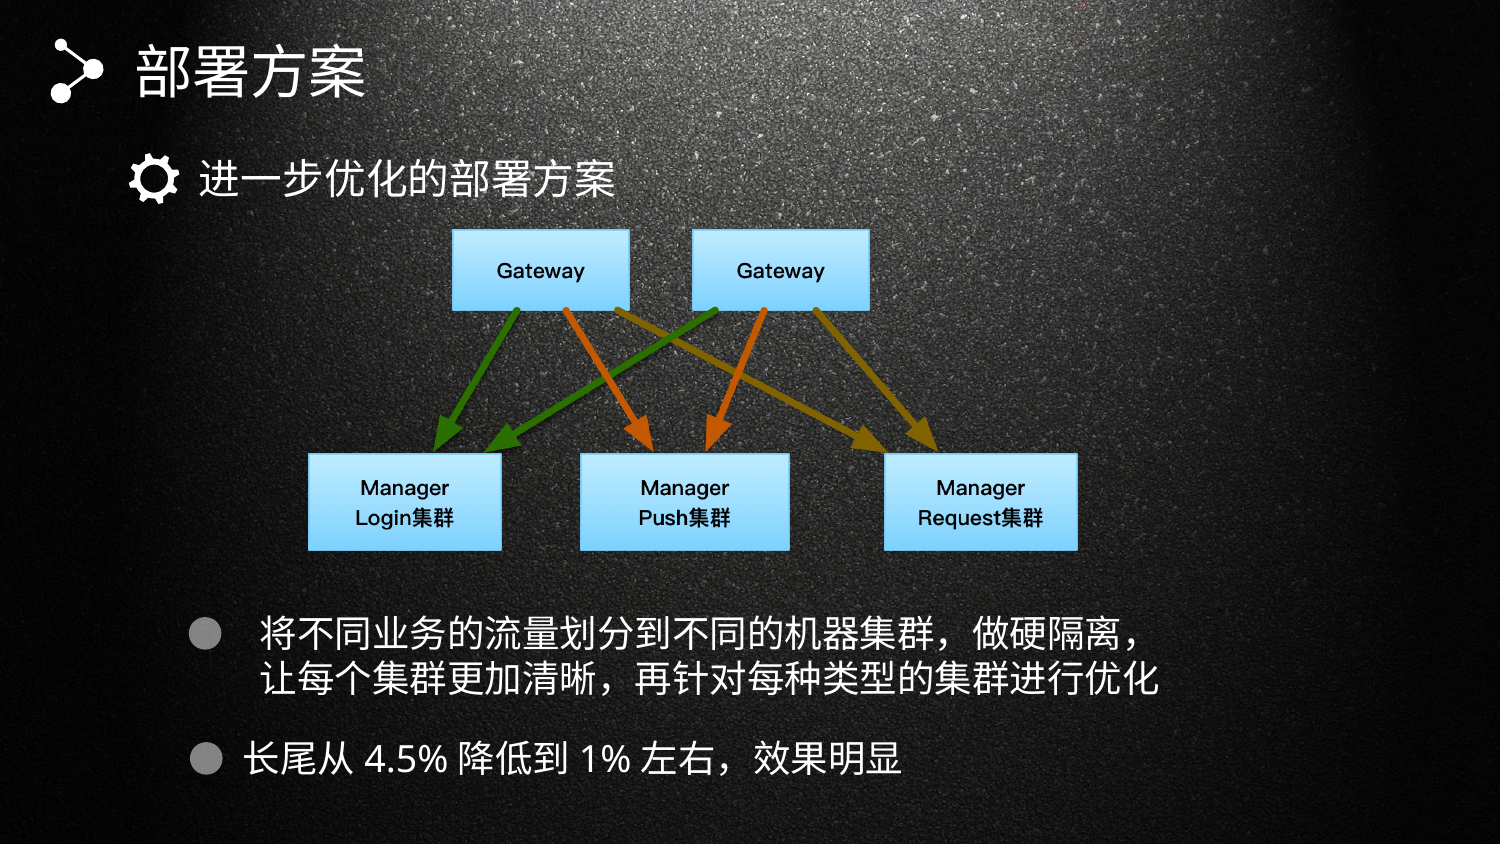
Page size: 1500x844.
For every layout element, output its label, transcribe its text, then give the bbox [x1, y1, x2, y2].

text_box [60, 44, 94, 94]
text_box [189, 742, 223, 775]
text_box 进一步优化的部署方案 [187, 147, 628, 209]
text_box [128, 153, 180, 205]
text_box 部署方案 [123, 29, 379, 111]
text_box 长尾从4.5%降低到1%左右，效果明显 [231, 729, 915, 786]
picture [0, 0, 1500, 844]
text_box [188, 617, 222, 650]
text_box 将不同业务的流量划分到不同的机器集群，做硬隔离， 让每个集群更加清晰，再针对每种类型的集群进行优化 [248, 604, 1171, 706]
